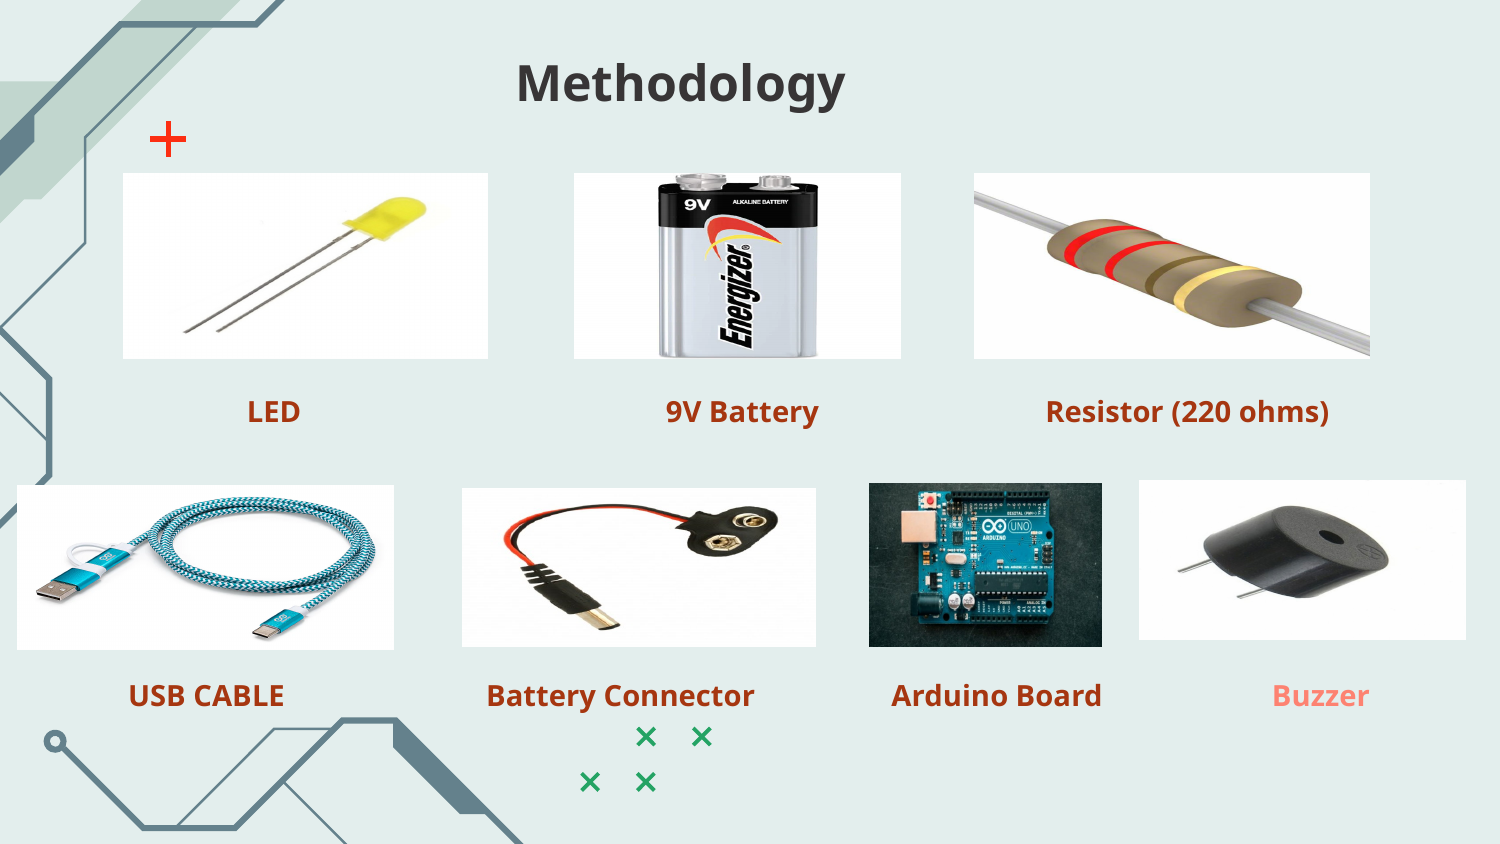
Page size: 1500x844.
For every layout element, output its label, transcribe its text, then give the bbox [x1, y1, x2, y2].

text_box USB CABLE [113, 669, 301, 720]
picture [17, 485, 394, 650]
text_box LED [232, 386, 317, 437]
text_box Resistor (220 ohms) [1030, 386, 1345, 437]
picture [868, 483, 1102, 648]
picture [462, 488, 816, 648]
picture [974, 173, 1370, 359]
picture [123, 173, 488, 359]
text_box Methodology [500, 43, 862, 119]
picture [573, 173, 901, 359]
text_box 9V Battery [651, 386, 843, 437]
text_box Buzzer [1257, 669, 1385, 720]
picture [1139, 480, 1467, 640]
text_box Arduino Board [876, 669, 1118, 720]
text_box Battery Connector [471, 669, 770, 720]
